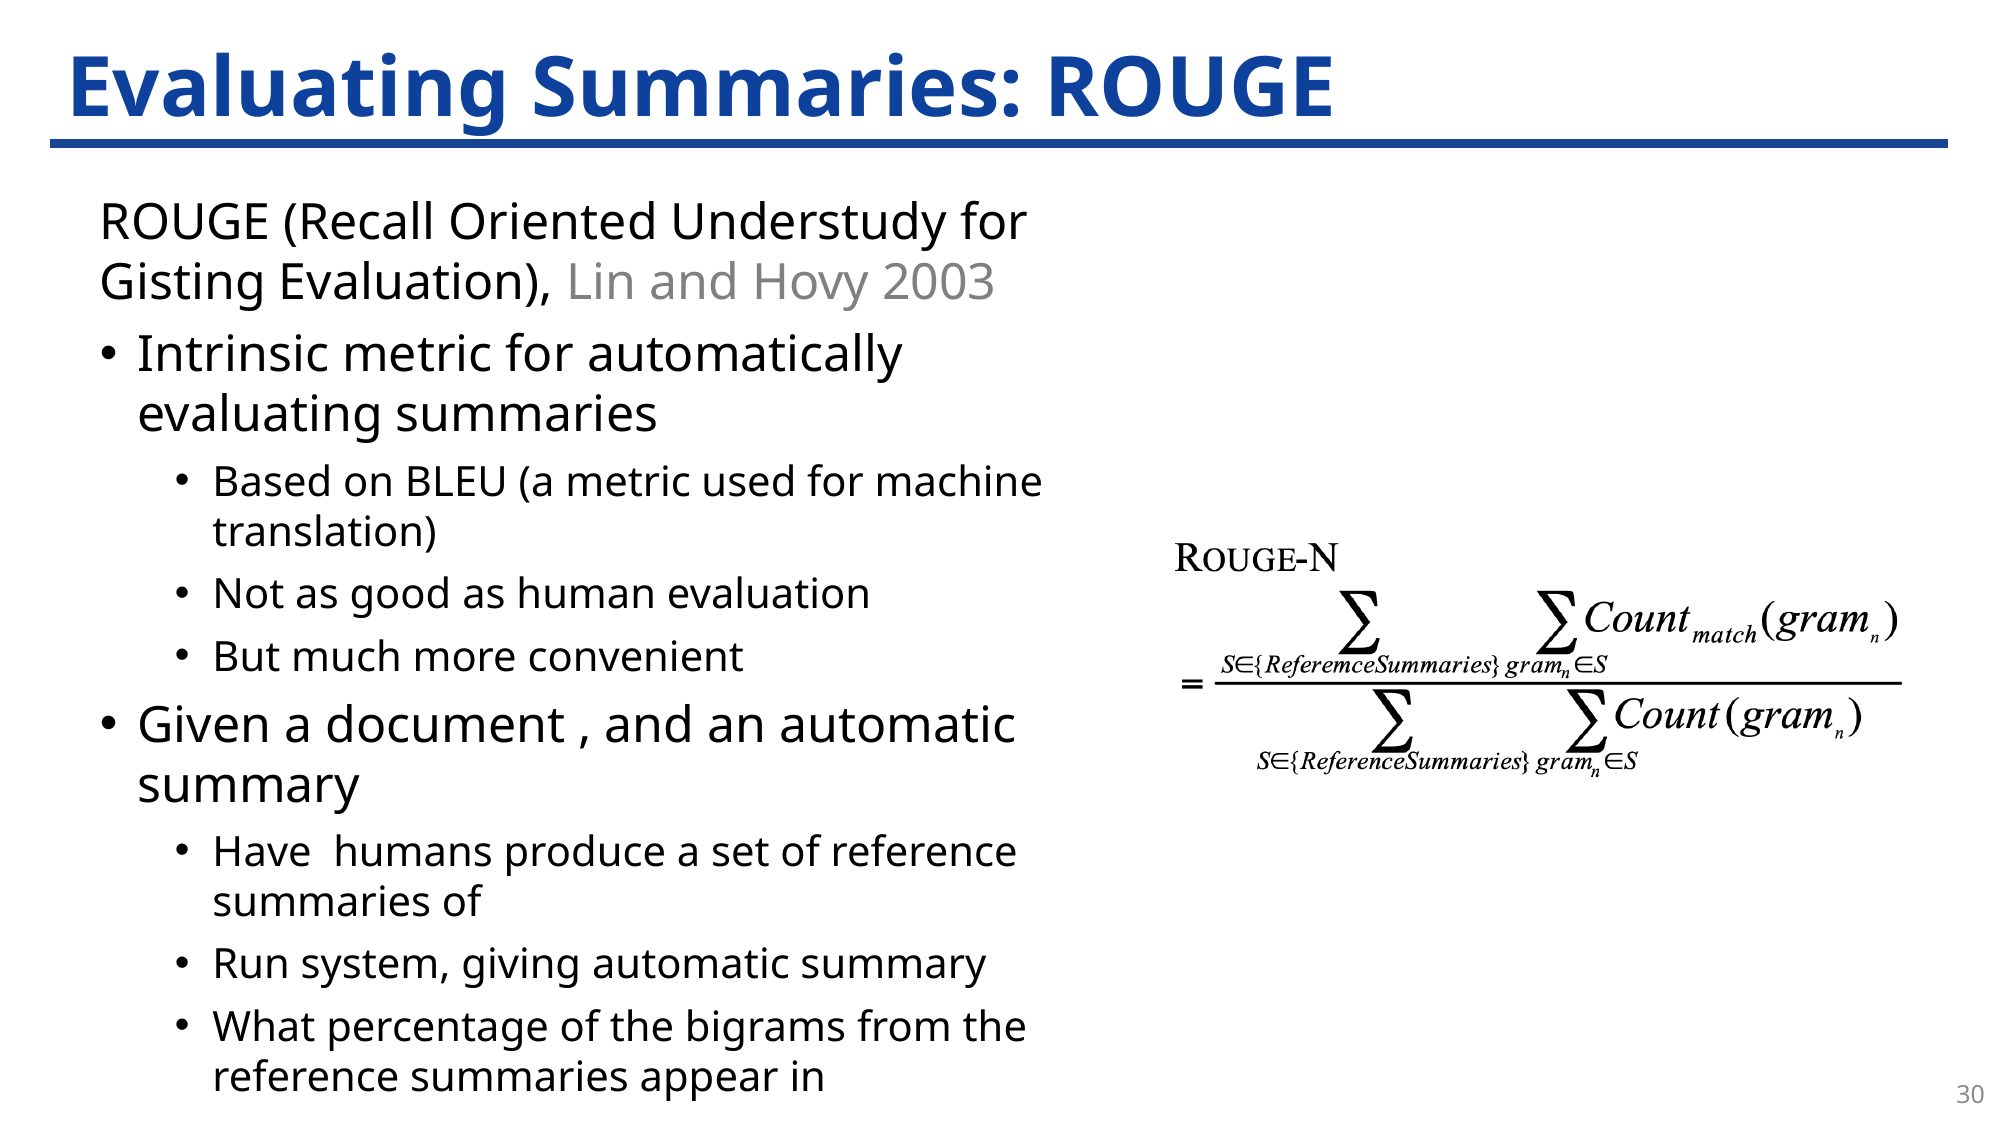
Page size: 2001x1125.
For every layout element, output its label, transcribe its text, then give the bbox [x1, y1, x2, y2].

title Evaluating Summaries: ROUGE [51, 39, 1947, 140]
picture [1145, 506, 1916, 801]
slide_number 30 [1899, 1065, 2000, 1125]
